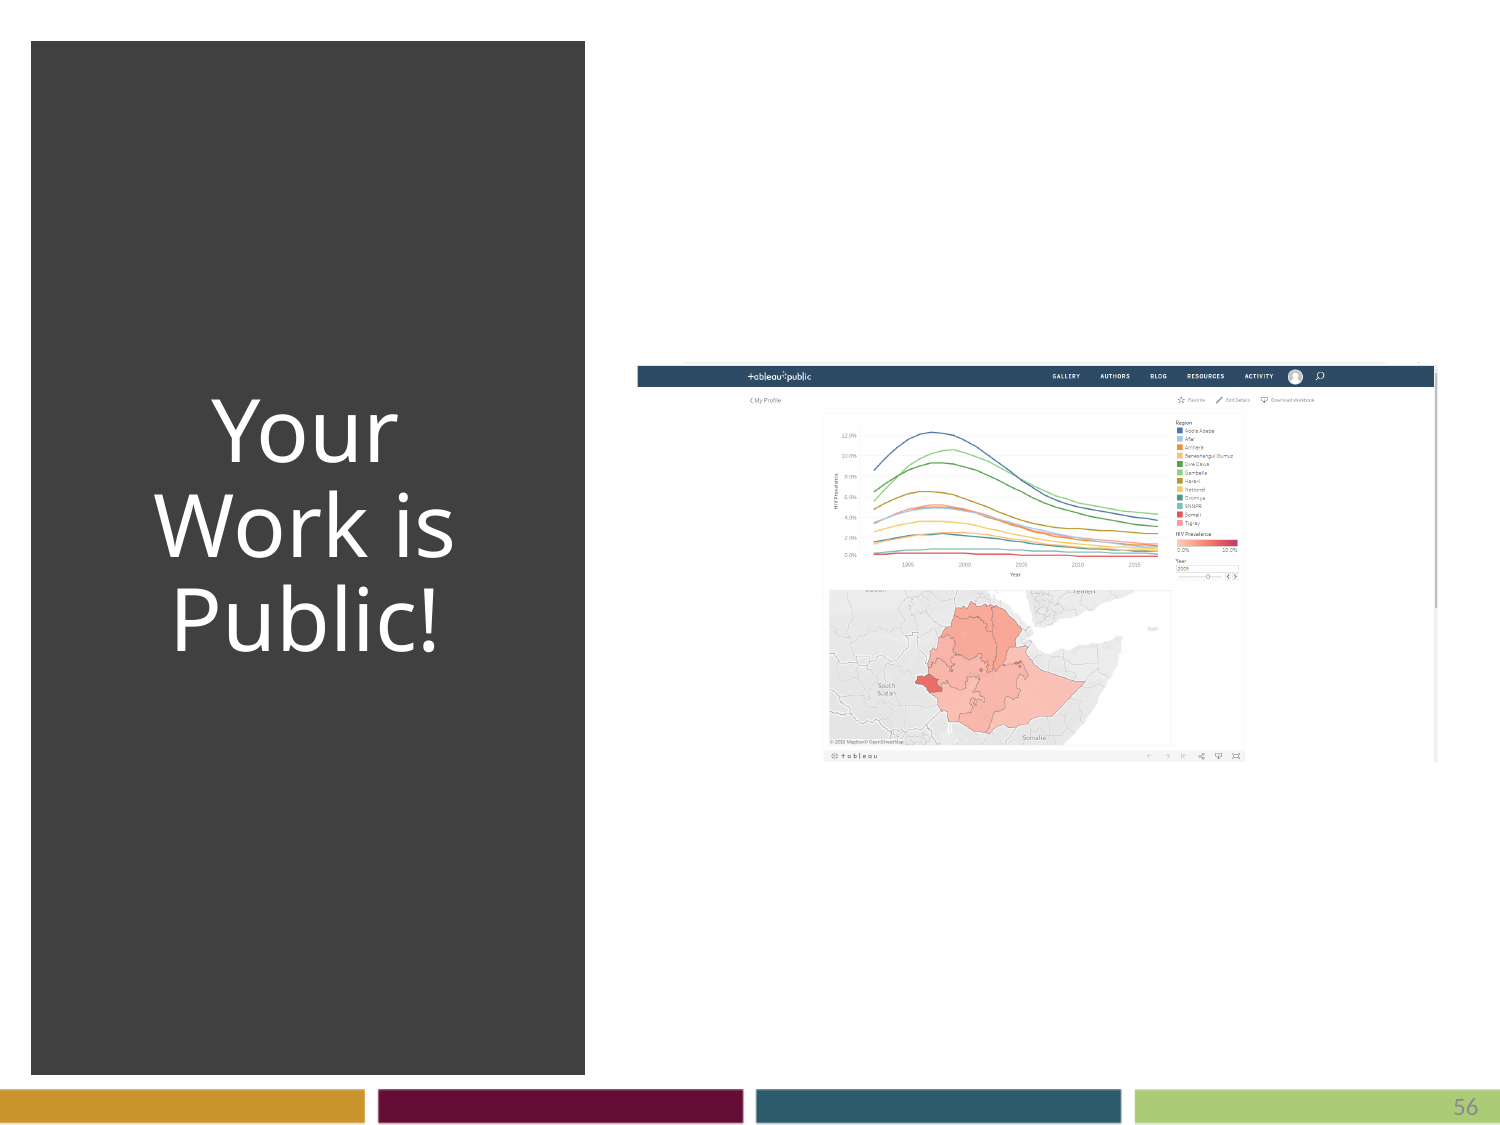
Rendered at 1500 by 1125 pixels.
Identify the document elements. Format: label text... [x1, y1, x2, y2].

picture [1494, 1089, 1500, 1125]
slide_number 56 [1156, 1075, 1494, 1125]
title Your Work is Public! [91, 121, 520, 936]
picture [0, 1089, 1156, 1125]
text_box [40, 50, 575, 1066]
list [637, 362, 1438, 763]
